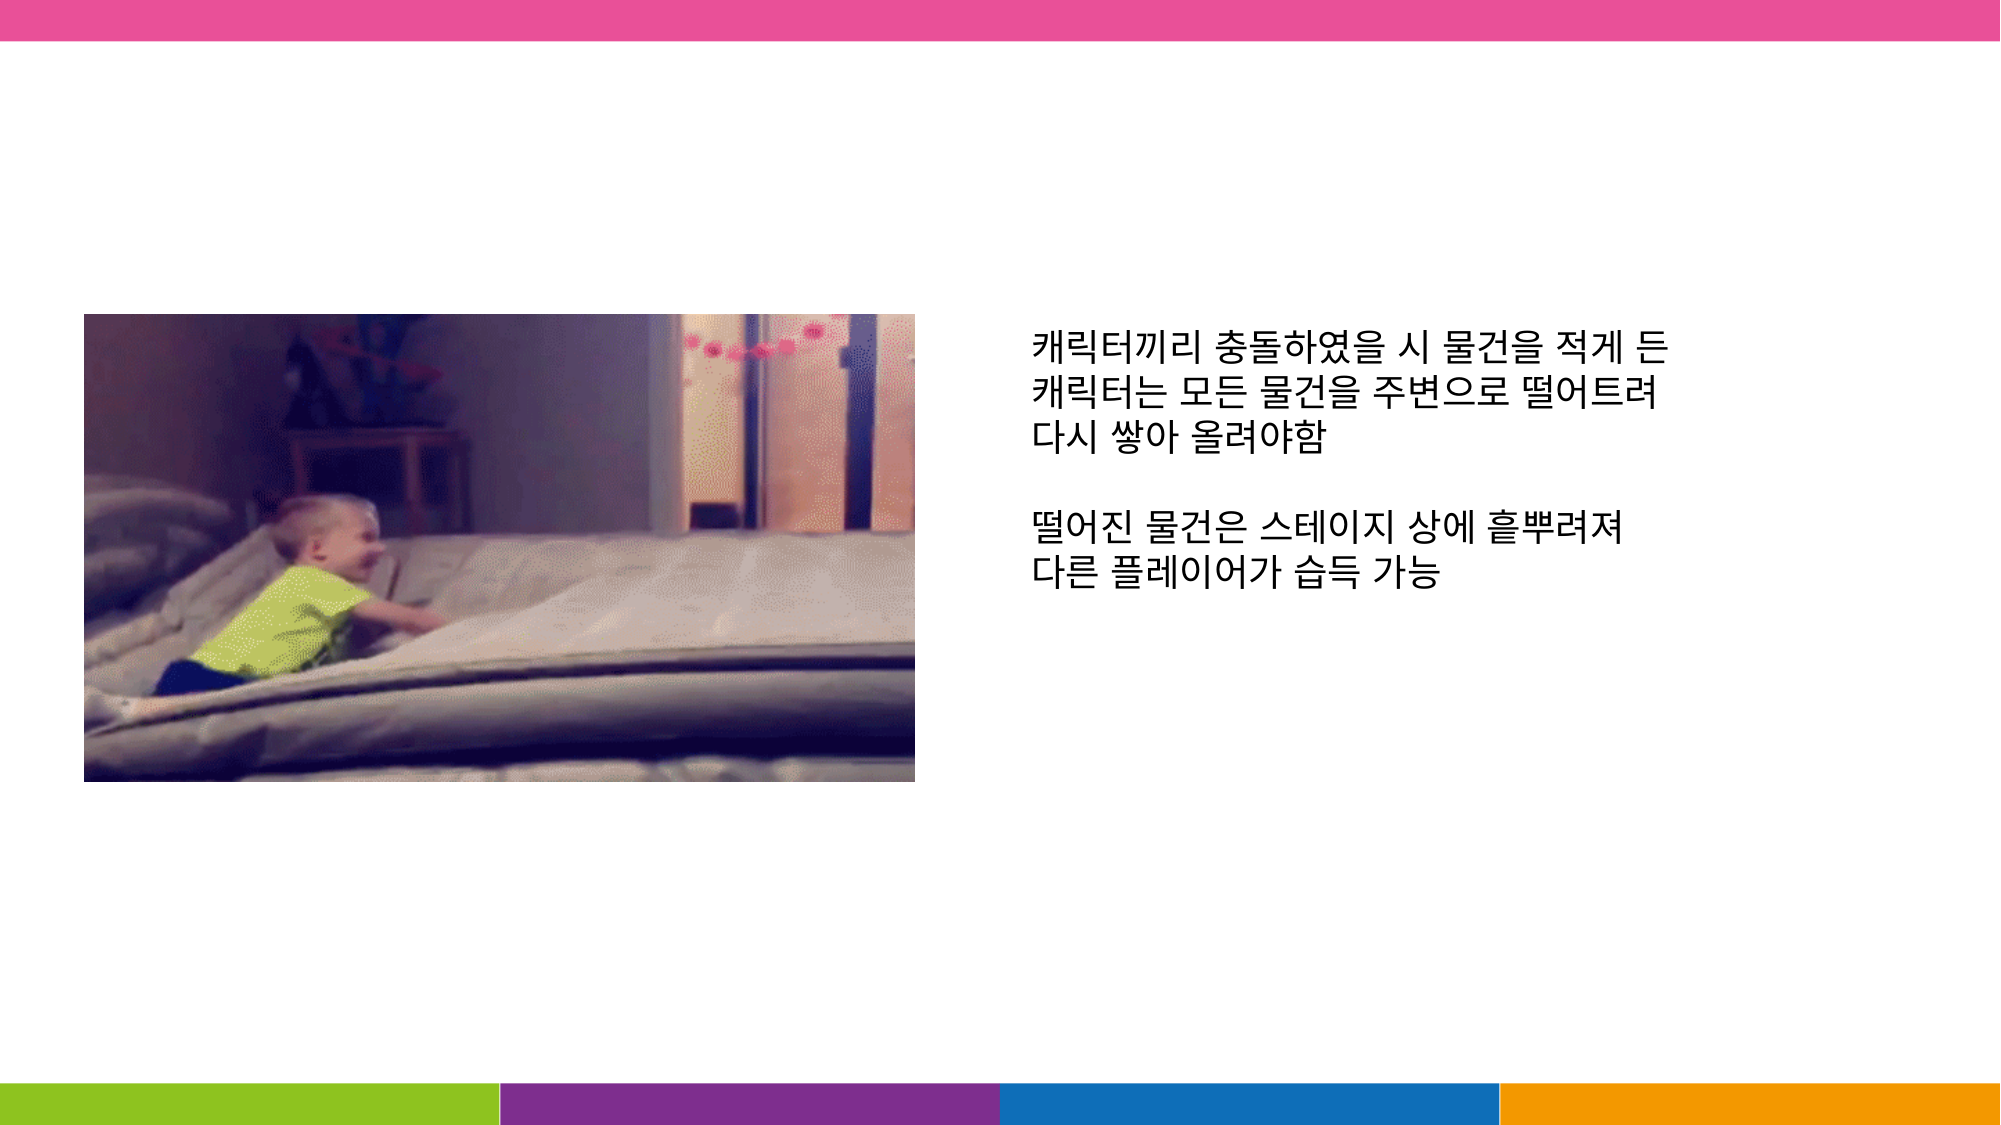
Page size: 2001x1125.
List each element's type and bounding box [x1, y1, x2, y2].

text_box [0, 0, 2000, 1125]
picture [84, 314, 915, 782]
